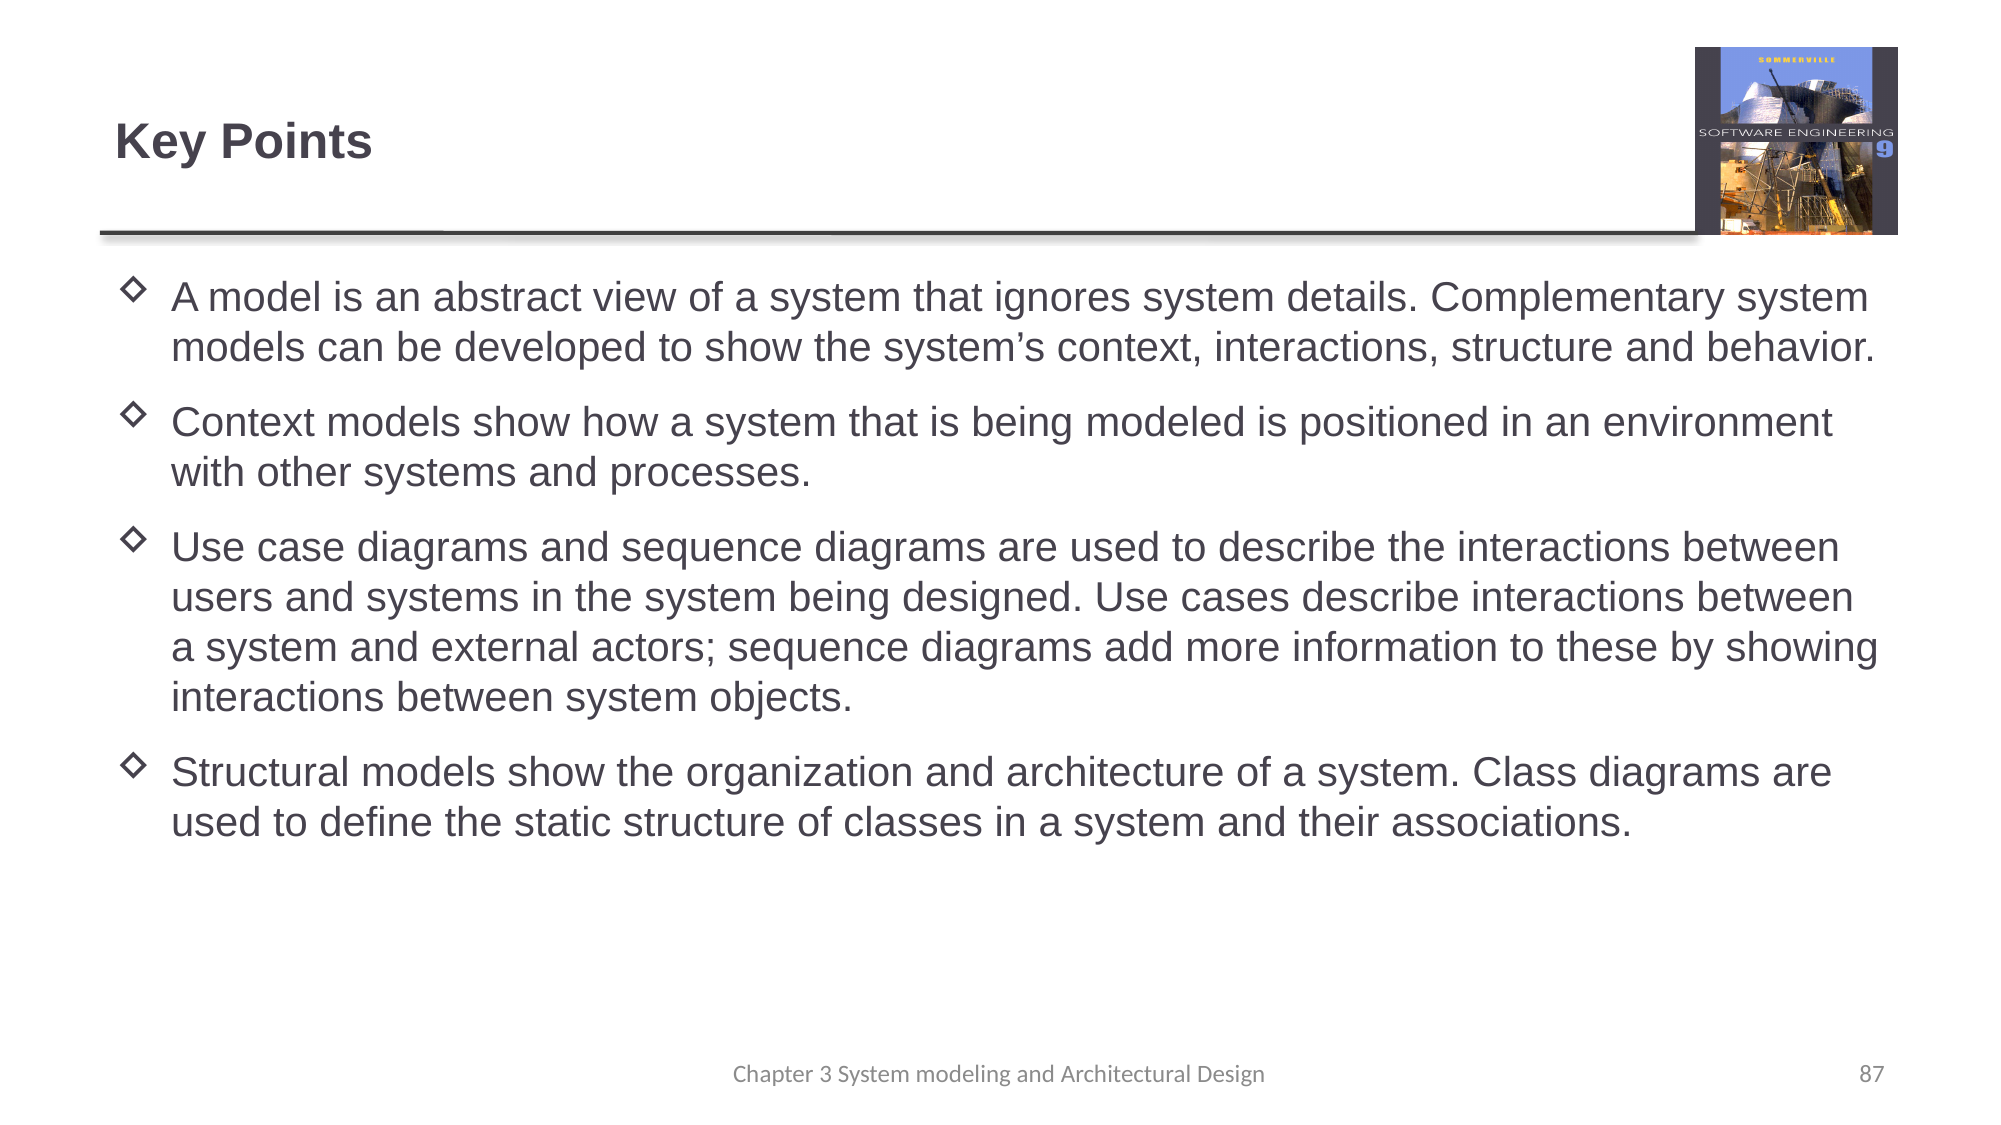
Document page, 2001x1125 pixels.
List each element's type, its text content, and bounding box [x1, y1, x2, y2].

title Key Points [99, 44, 1696, 233]
footer Chapter 3 System modeling and Architectural Design [683, 1042, 1317, 1103]
slide_number 87 [1433, 1042, 1900, 1103]
picture [1696, 47, 1898, 235]
list A model is an abstract view of a system that ignores system details. Complementary system models can be developed to show the system’s context, interactions, structure and behavior. Context models show how a system that is being modeled is positioned in an environment with other systems and processes. Use case diagrams and sequence diagrams are used to describe the interactions between users and systems in the system being designed. Use cases describe interactions between a system and external actors; sequence diagrams add more information to these by showing interactions between system objects. Structural models show the organization and architecture of a system. Class diagrams are used to define the static structure of classes in a system and their associations. [99, 262, 1900, 1005]
